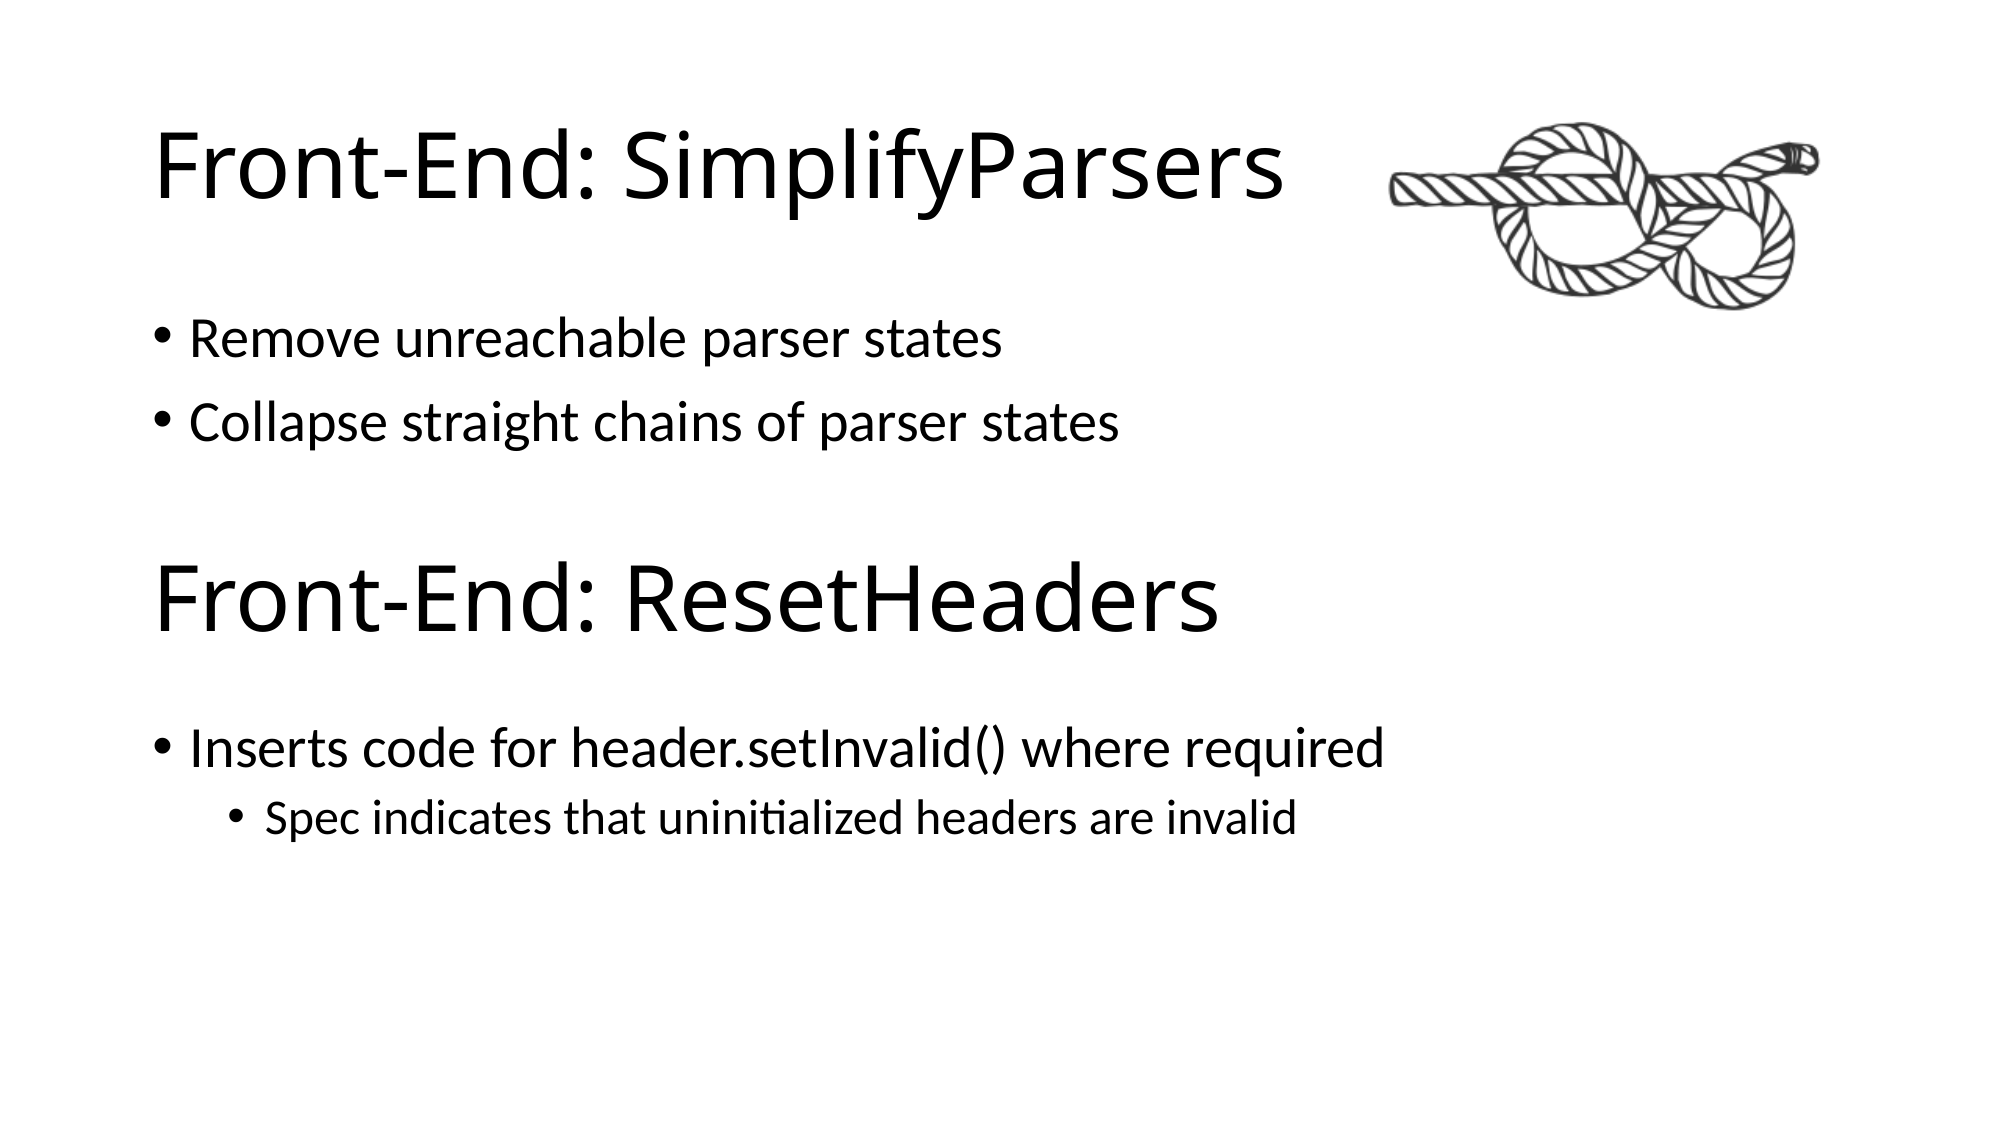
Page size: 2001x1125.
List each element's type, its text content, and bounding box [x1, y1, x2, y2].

picture [1370, 99, 1839, 334]
title Front-End: SimplifyParsers [137, 59, 1863, 278]
list Remove unreachable parser states Collapse straight chains of parser states [137, 299, 1863, 492]
text_box Front-End: ResetHeaders [137, 492, 1863, 710]
text_box Inserts code for header.setInvalid() where required Spec indicates that uninitialized headers are invalid [137, 710, 1863, 904]
